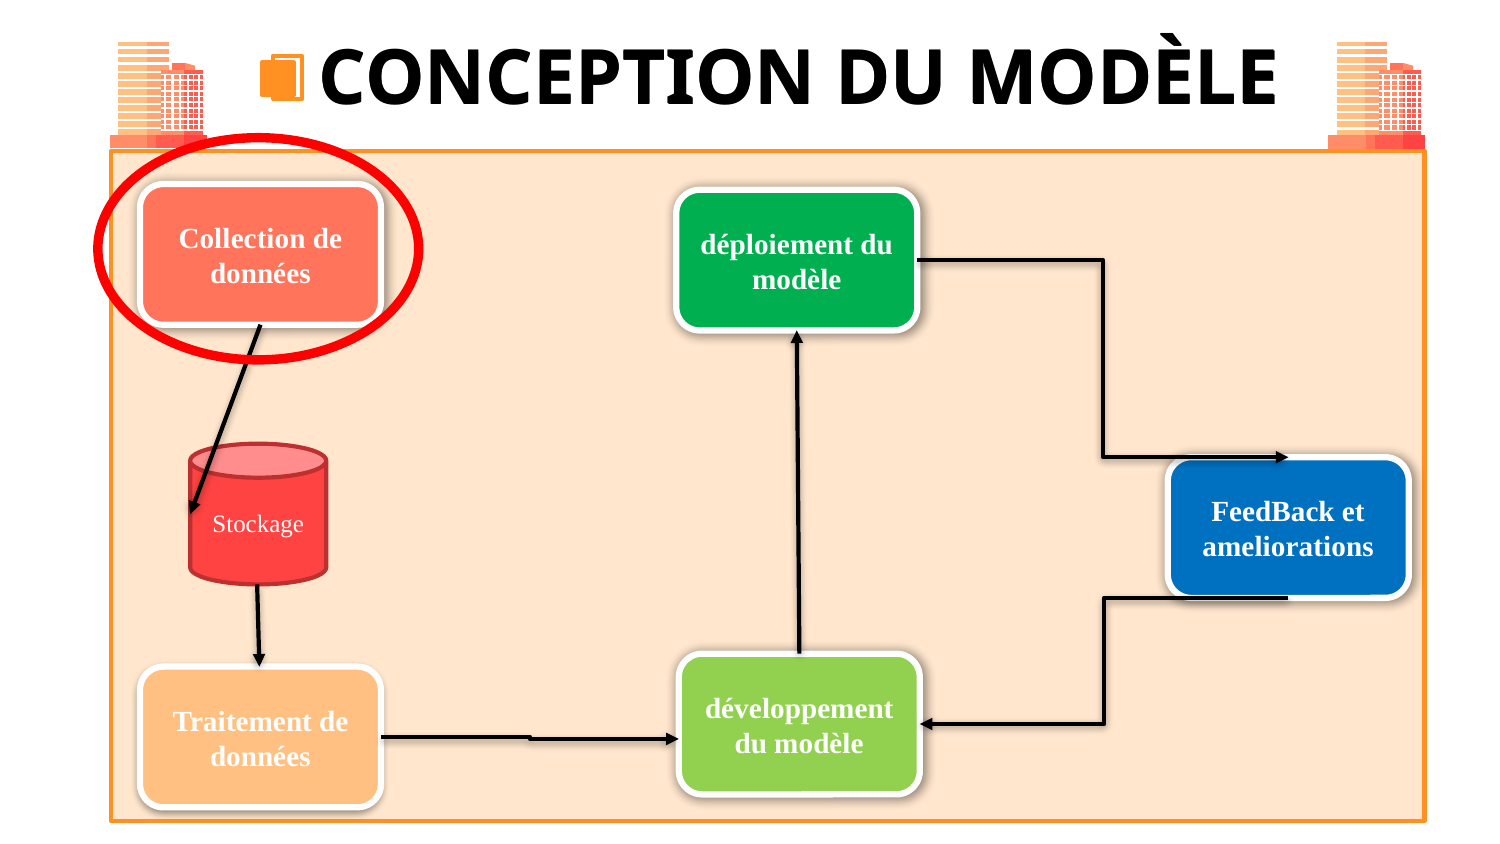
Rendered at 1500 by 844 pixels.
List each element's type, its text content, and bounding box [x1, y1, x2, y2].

text_box CONCEPTION DU MODÈLE [277, 39, 1321, 109]
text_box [1327, 41, 1426, 149]
text_box [212, 135, 336, 149]
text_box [111, 150, 1425, 822]
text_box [109, 41, 207, 149]
text_box [95, 211, 105, 287]
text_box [261, 55, 303, 100]
